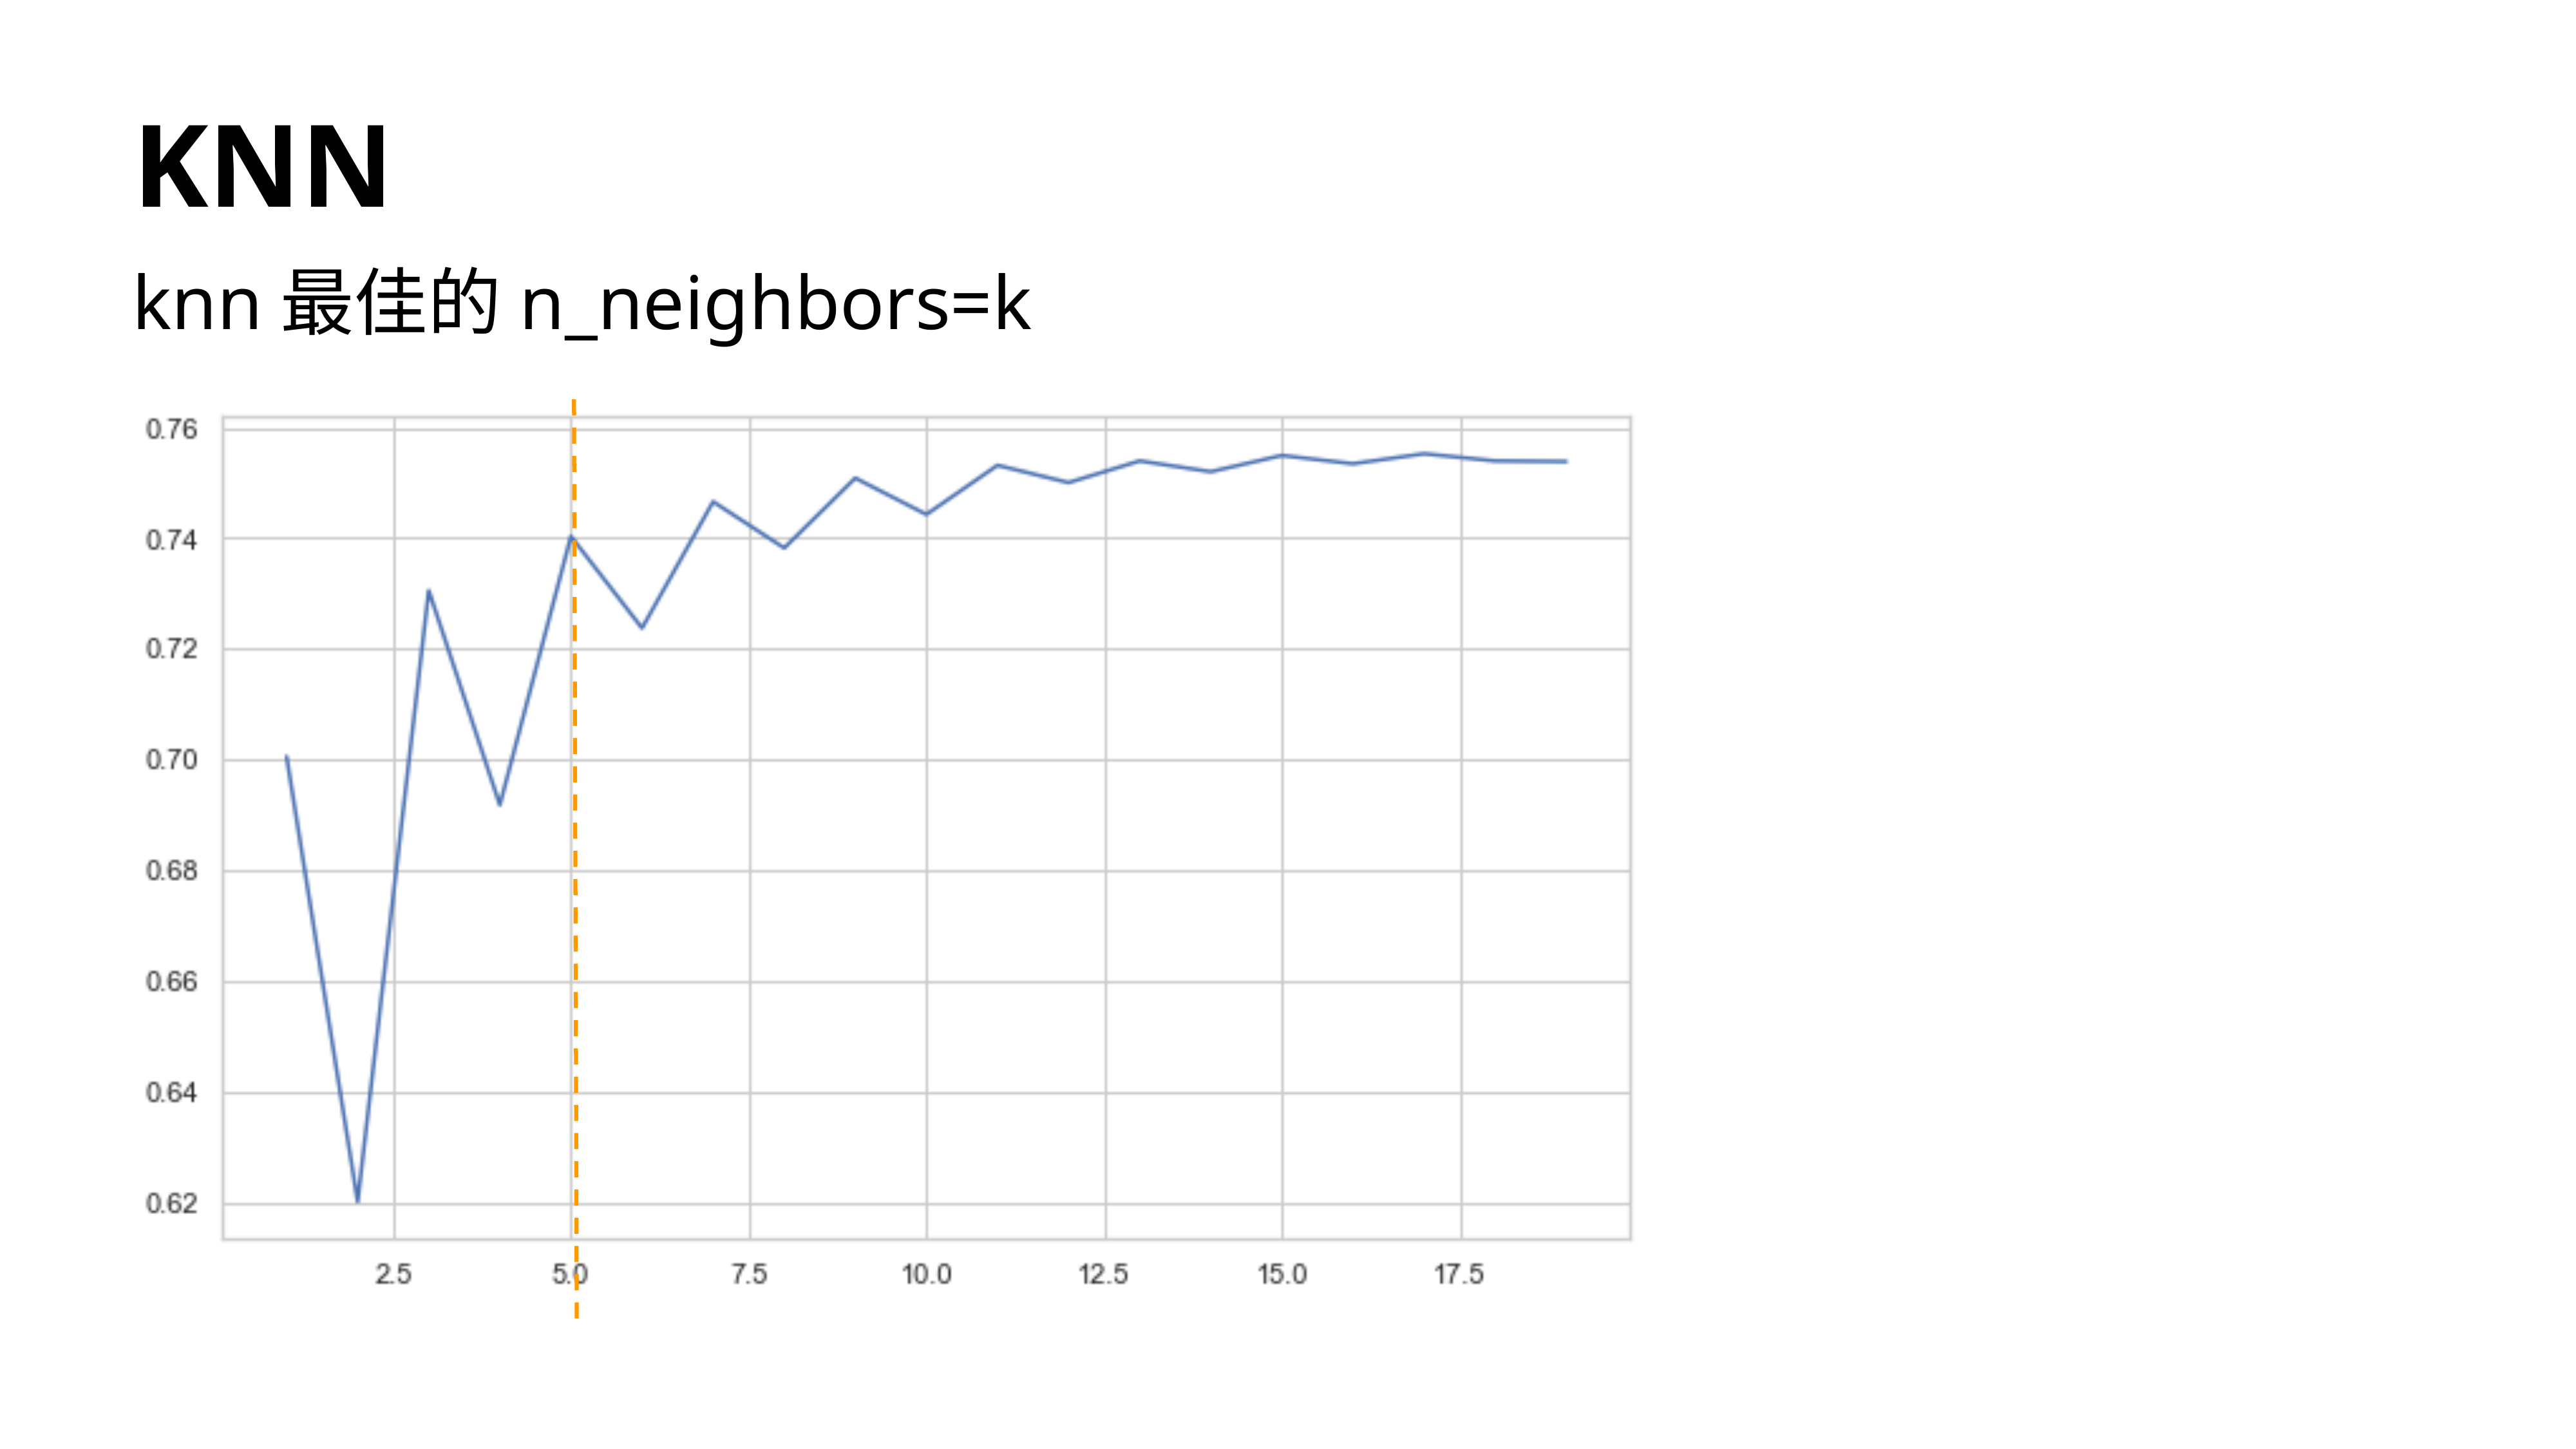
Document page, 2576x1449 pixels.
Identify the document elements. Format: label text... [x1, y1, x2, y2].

picture [127, 399, 574, 1307]
list knn最佳的n_neighbors=k [127, 251, 2449, 350]
title KNN [127, 114, 2449, 251]
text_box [574, 399, 577, 1321]
picture [577, 399, 1648, 1307]
